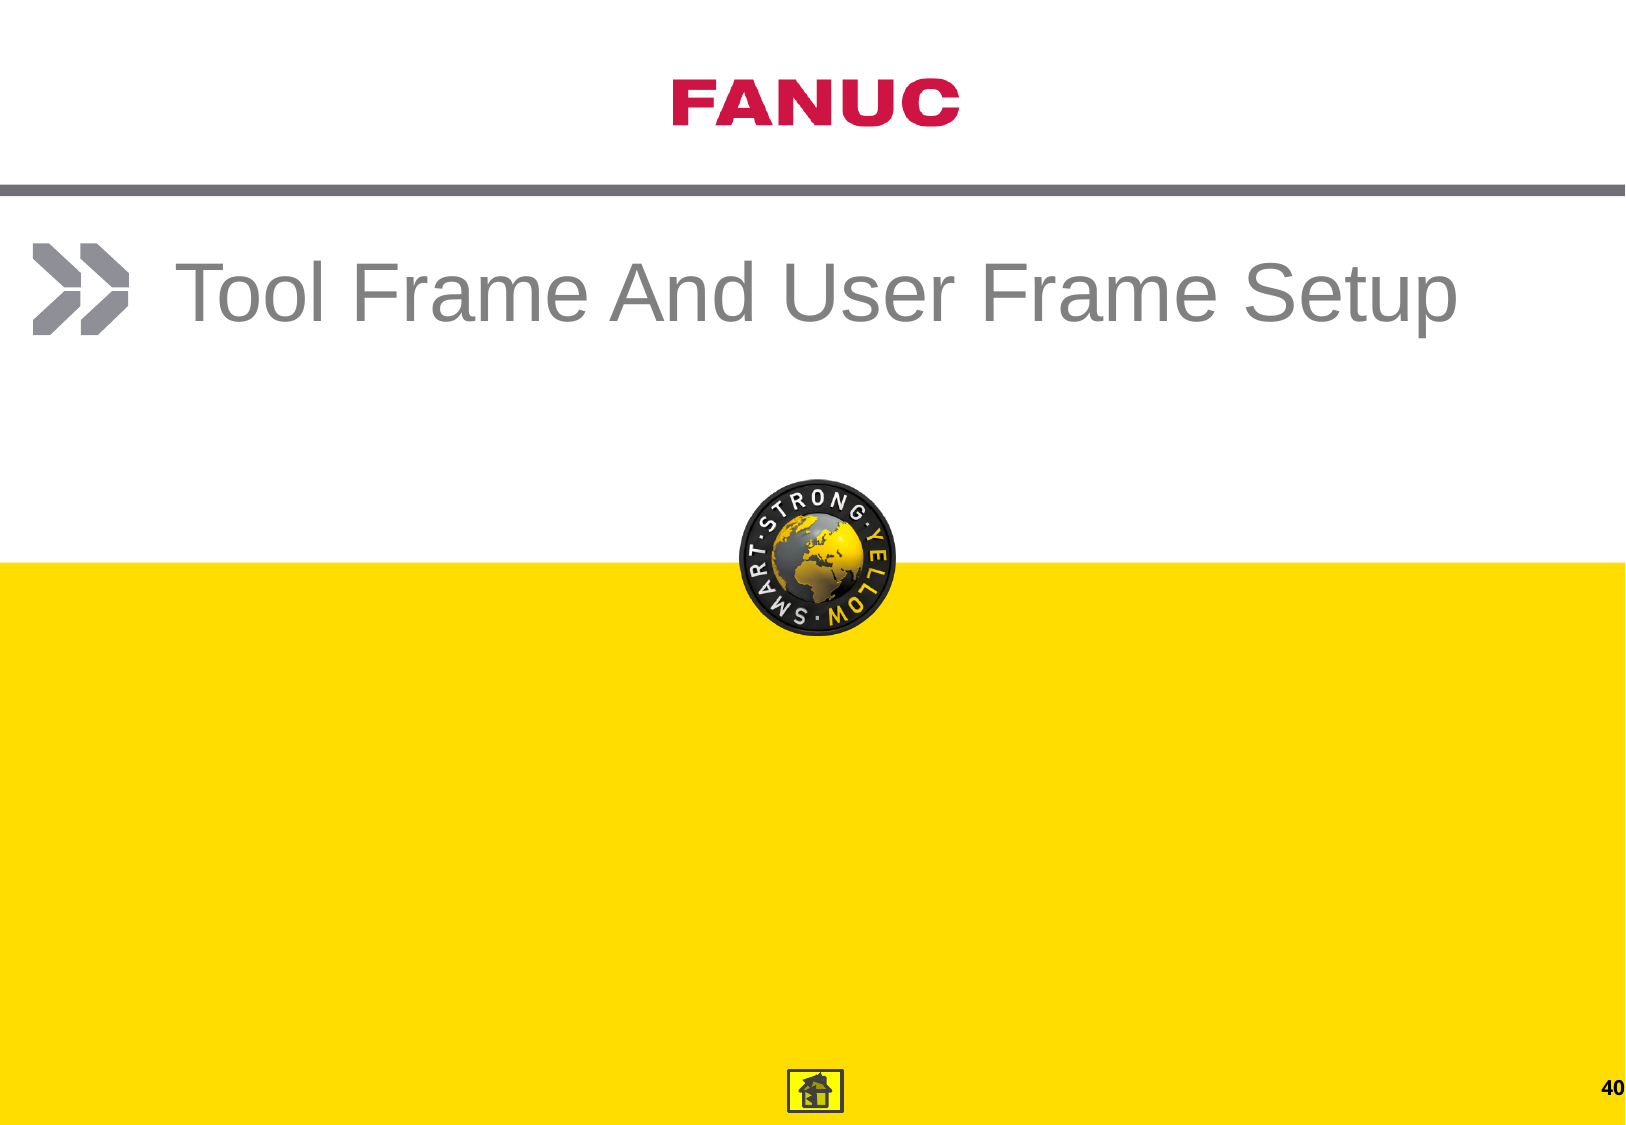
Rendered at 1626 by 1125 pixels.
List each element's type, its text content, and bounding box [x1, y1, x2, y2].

picture [657, 68, 968, 137]
text_box [788, 1070, 842, 1112]
slide_number 40 [1380, 1062, 1625, 1125]
picture [739, 563, 896, 636]
title Tool Frame And User Frame Setup [174, 196, 1625, 563]
